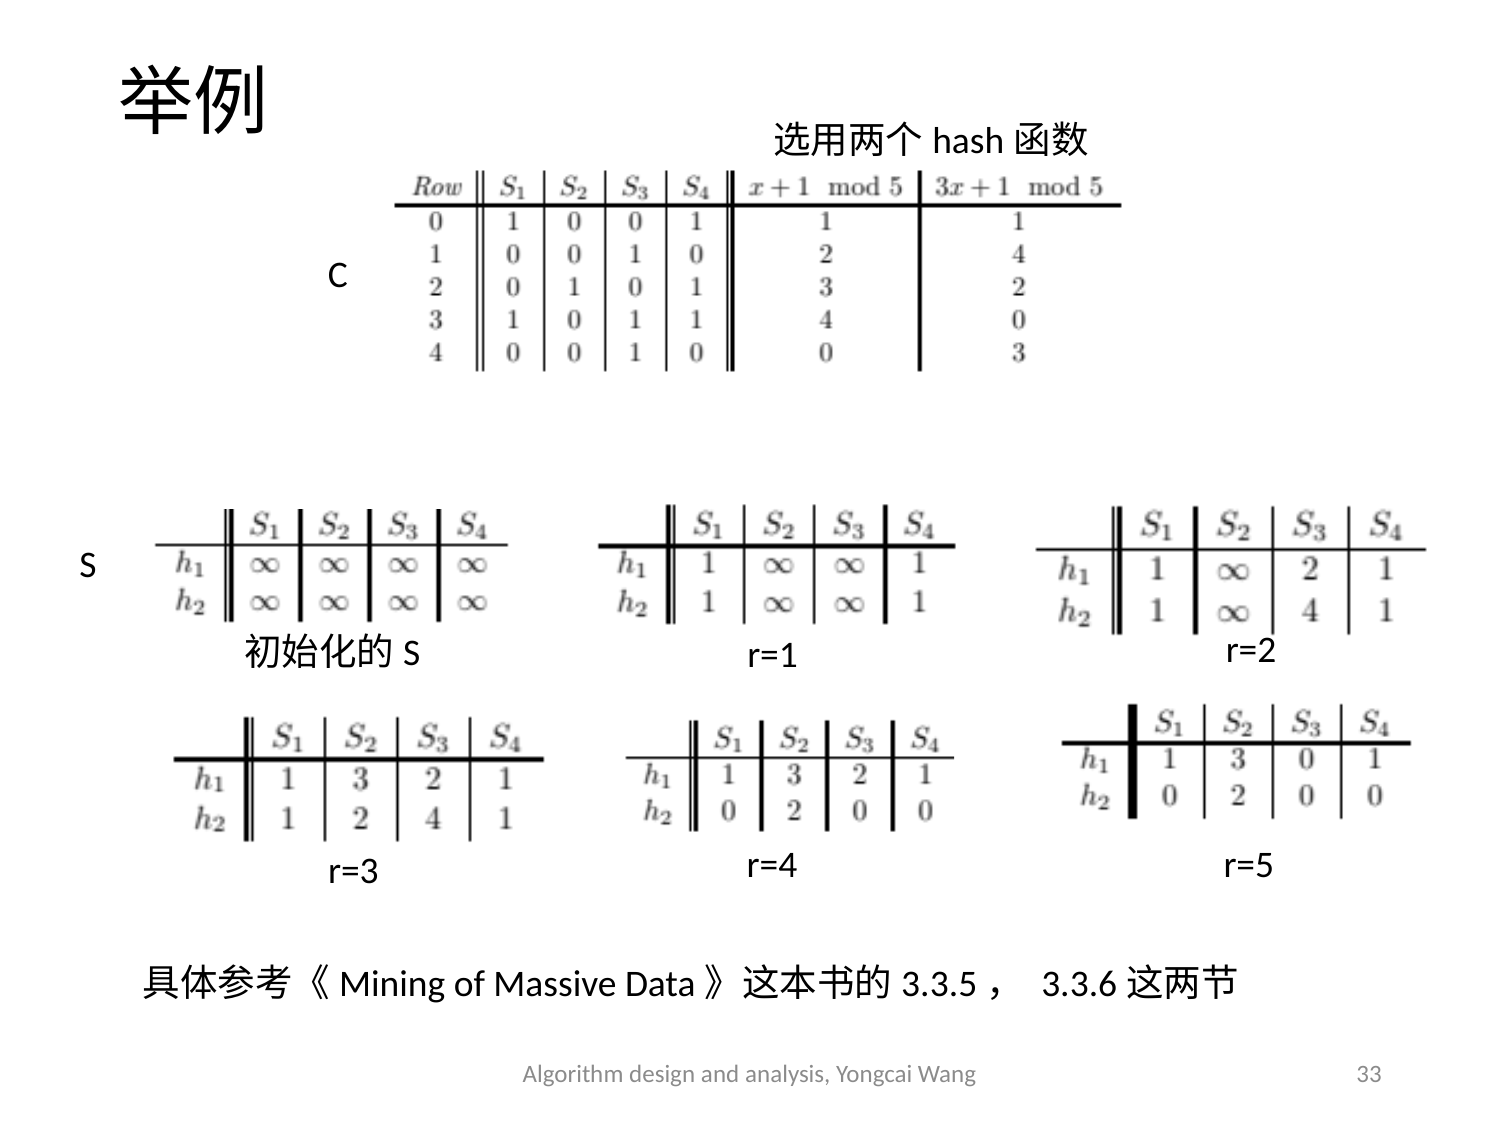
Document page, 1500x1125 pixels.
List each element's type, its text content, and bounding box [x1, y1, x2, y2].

text_box C [313, 242, 363, 303]
text_box r=1 [732, 628, 813, 682]
slide_number 33 [1059, 1042, 1397, 1103]
text_box r=2 [1210, 646, 1292, 678]
picture [149, 509, 516, 628]
text_box r=4 [731, 836, 821, 893]
text_box S [64, 532, 112, 592]
text_box r=5 [1208, 832, 1297, 893]
text_box r=3 [313, 852, 394, 899]
picture [159, 708, 554, 852]
footer Algorithm design and analysis, Yongcai Wang [496, 1042, 1004, 1103]
picture [578, 503, 975, 628]
text_box 选用两个hash函数 [758, 108, 1104, 169]
picture [598, 712, 955, 836]
picture [1019, 502, 1437, 646]
picture [1042, 698, 1414, 822]
text_box 具体参考《Mining of Massive Data》这本书的3.3.5， 3.3.6这两节 [127, 951, 1254, 1011]
picture [389, 169, 1128, 378]
text_box 初始化的S [229, 628, 436, 681]
title 举例 [103, 59, 1397, 149]
